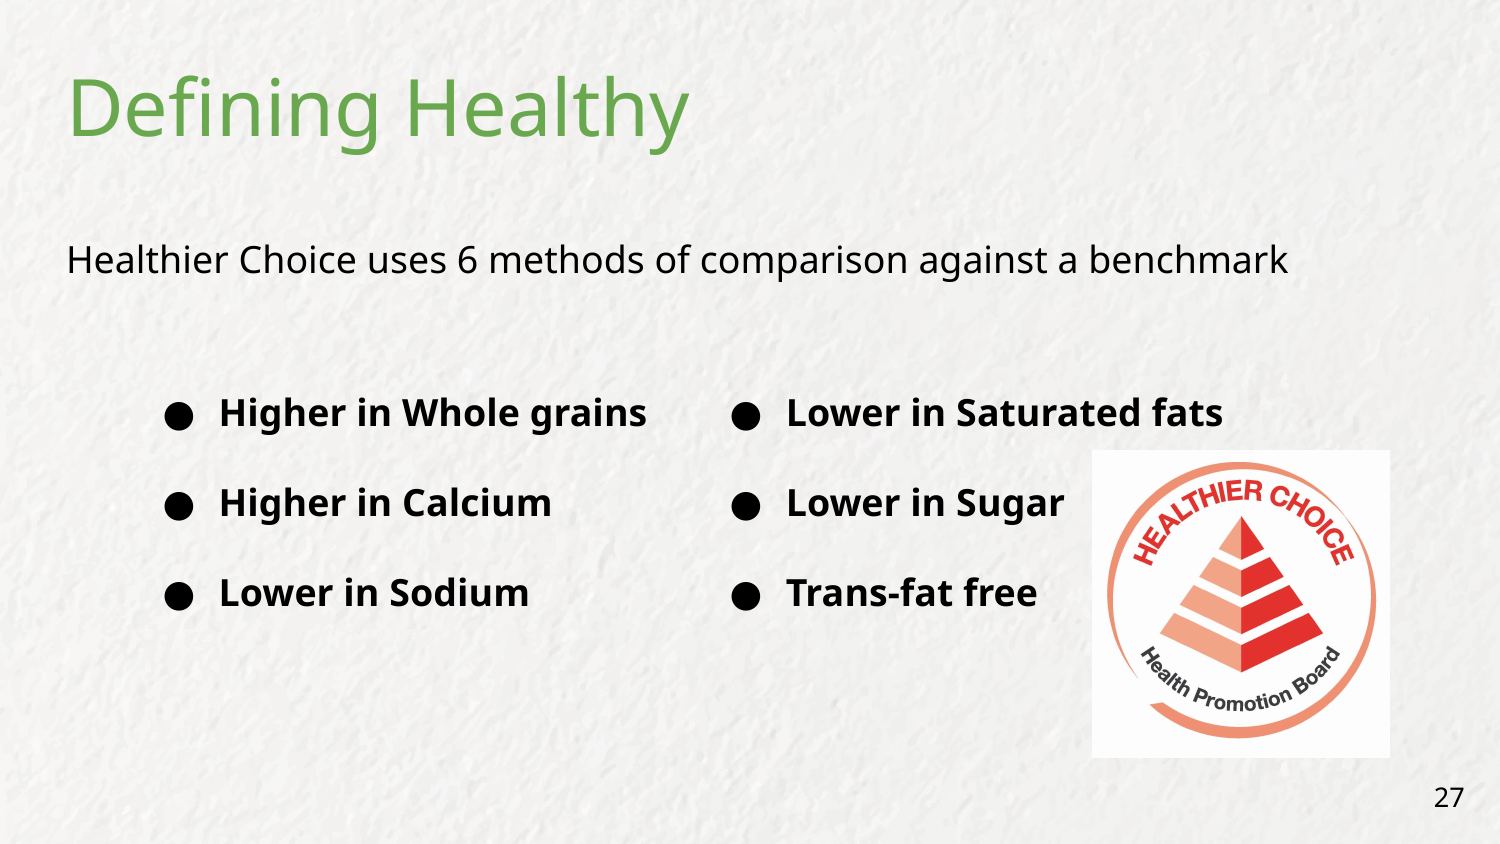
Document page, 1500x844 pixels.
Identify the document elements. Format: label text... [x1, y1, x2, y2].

list Healthier Choice uses 6 methods of comparison against a benchmark [51, 198, 1449, 293]
picture [0, 0, 1500, 844]
text_box Lower in Saturated fats Lower in Sugar Trans-fat free [695, 329, 1244, 630]
text_box Higher in Whole grains Higher in Calcium Lower in Sodium [128, 329, 670, 630]
slide_number 27 [1389, 764, 1480, 830]
title Defining Healthy [51, 42, 1237, 137]
